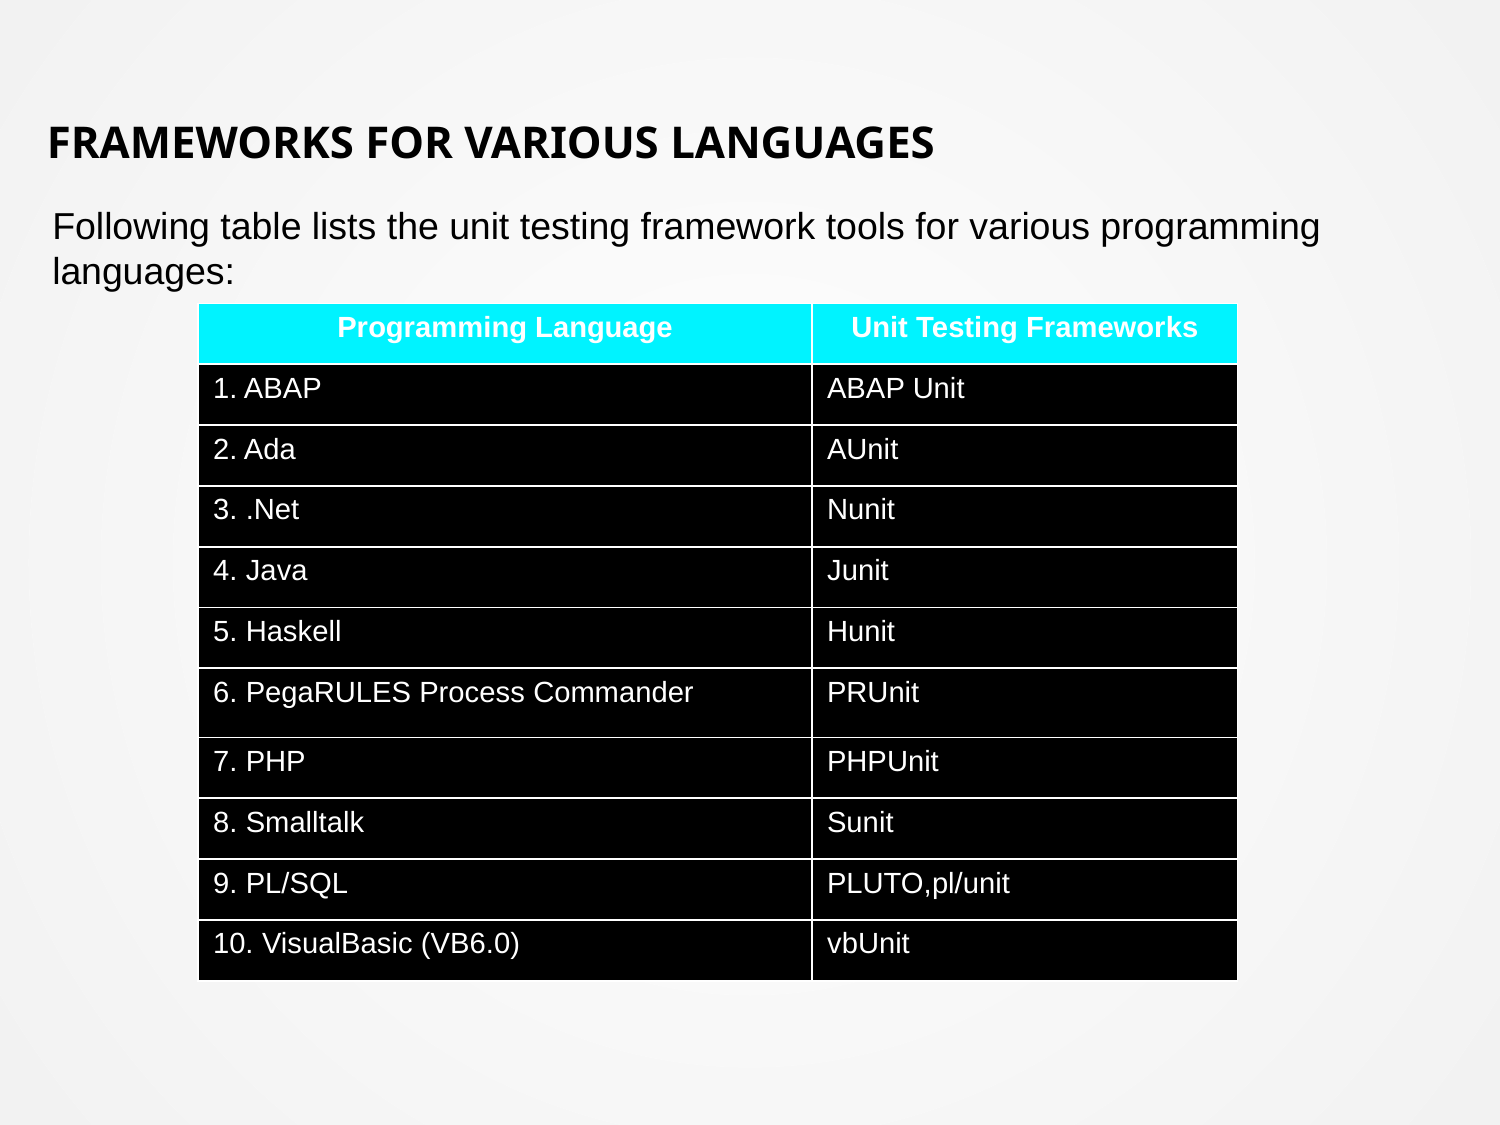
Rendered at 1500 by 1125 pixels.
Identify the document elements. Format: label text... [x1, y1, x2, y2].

table_cell Sunit [813, 799, 1237, 858]
table_header Unit Testing Frameworks [813, 304, 1237, 363]
table_cell 10. VisualBasic (VB6.0) [199, 921, 811, 980]
text_box Following table lists the unit testing framework tools for various programming languages: [37, 194, 1451, 300]
table_cell PLUTO,pl/unit [813, 860, 1237, 919]
table_cell vbUnit [813, 921, 1237, 980]
table_cell 9. PL/SQL [199, 860, 811, 919]
table_cell 7. PHP [199, 738, 811, 797]
table_cell Hunit [813, 608, 1237, 667]
table_cell Junit [813, 548, 1237, 607]
table_cell ABAP Unit [813, 365, 1237, 424]
table_cell 5. Haskell [199, 608, 811, 667]
table_cell Nunit [813, 487, 1237, 546]
title Frameworks for Various Languages [46, 0, 1454, 167]
text_box [22, 188, 1374, 254]
table_cell AUnit [813, 426, 1237, 485]
table_cell 3. .Net [199, 487, 811, 546]
table_cell 6. PegaRULES Process Commander [199, 669, 811, 737]
table_cell 4. Java [199, 548, 811, 607]
table_cell PHPUnit [813, 738, 1237, 797]
table_cell 1. ABAP [199, 365, 811, 424]
table_cell 2. Ada [199, 426, 811, 485]
table_cell PRUnit [813, 669, 1237, 737]
table_header Programming Language [199, 304, 811, 363]
table_cell 8. Smalltalk [199, 799, 811, 858]
